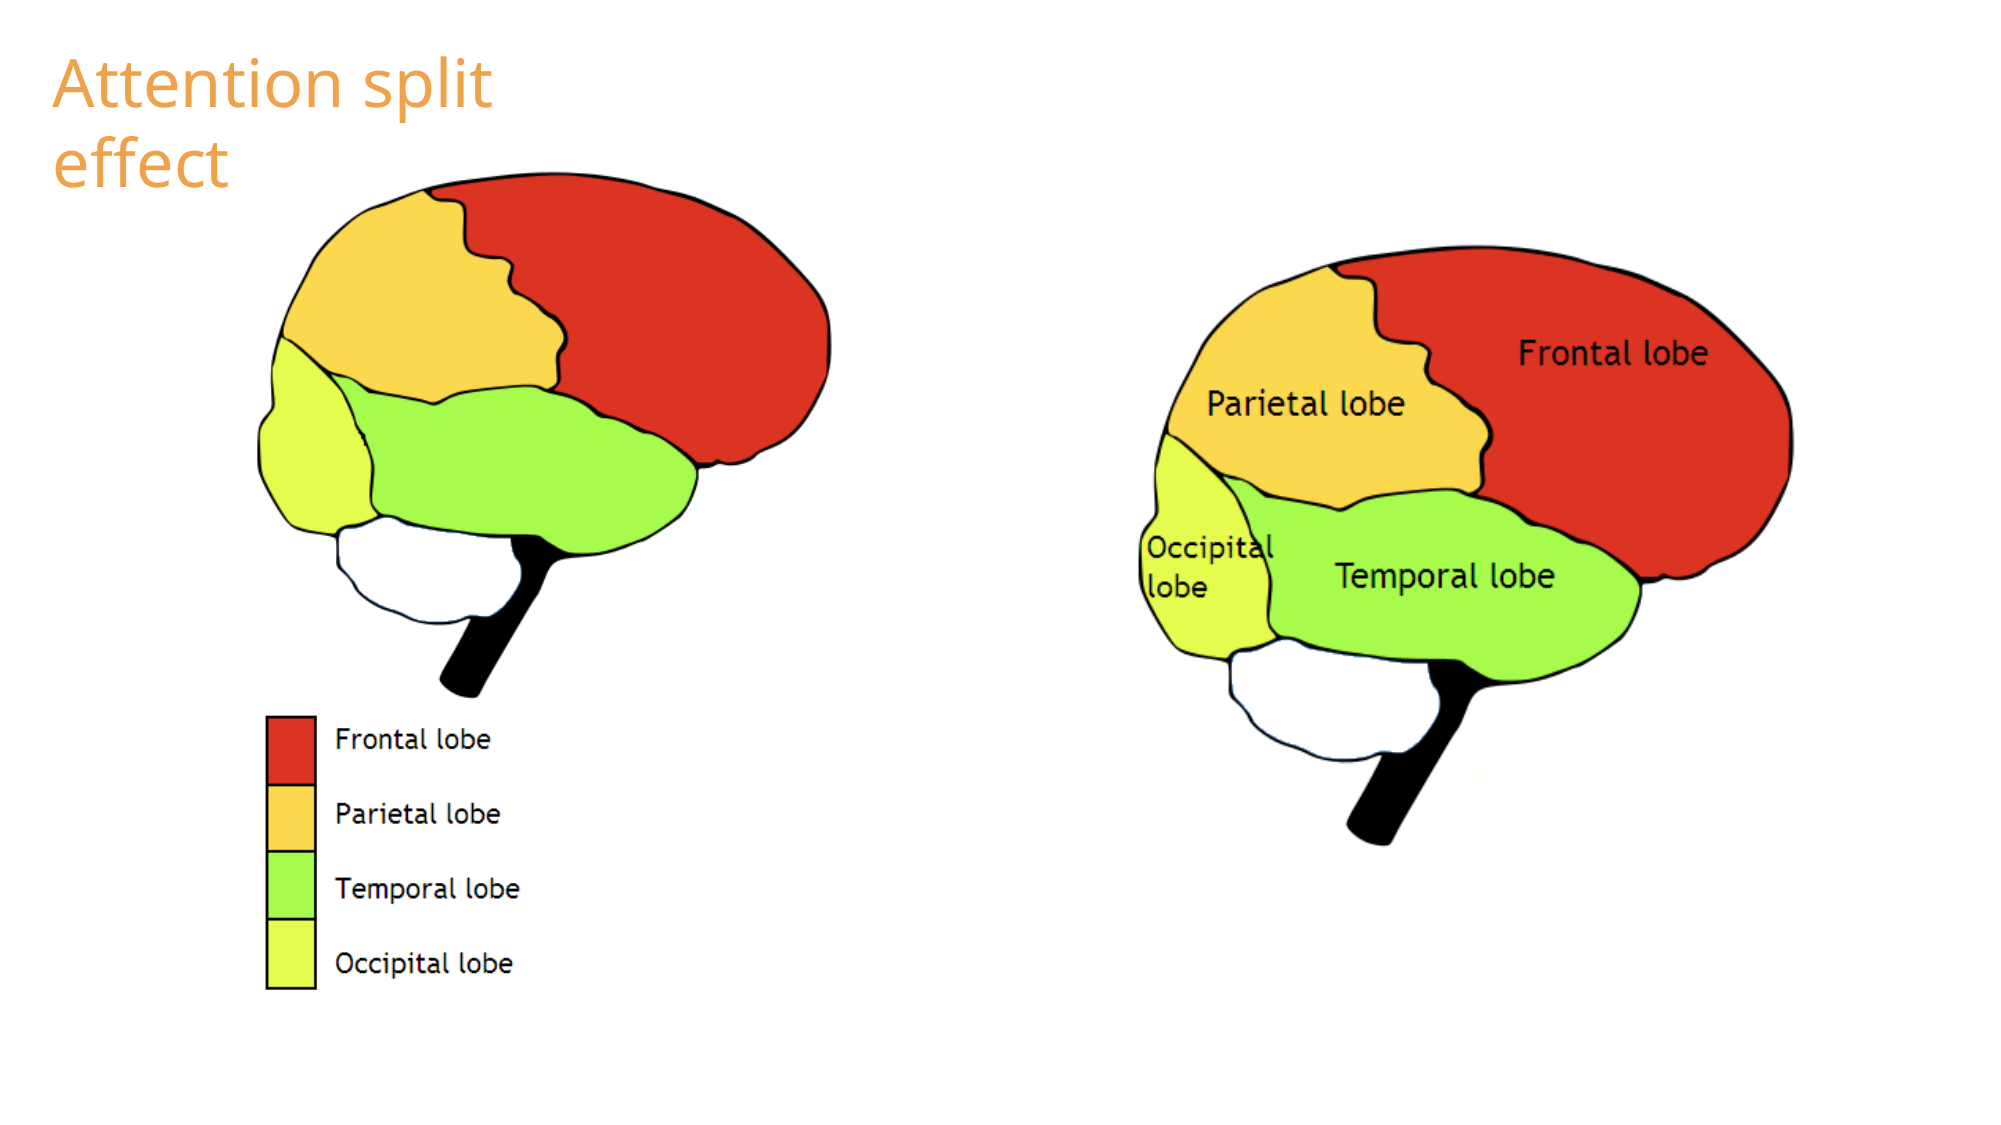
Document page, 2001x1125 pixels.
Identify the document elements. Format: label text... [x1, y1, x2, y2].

picture [234, 160, 855, 1019]
text_box Attention split effect [37, 33, 655, 130]
picture [1130, 238, 1807, 860]
